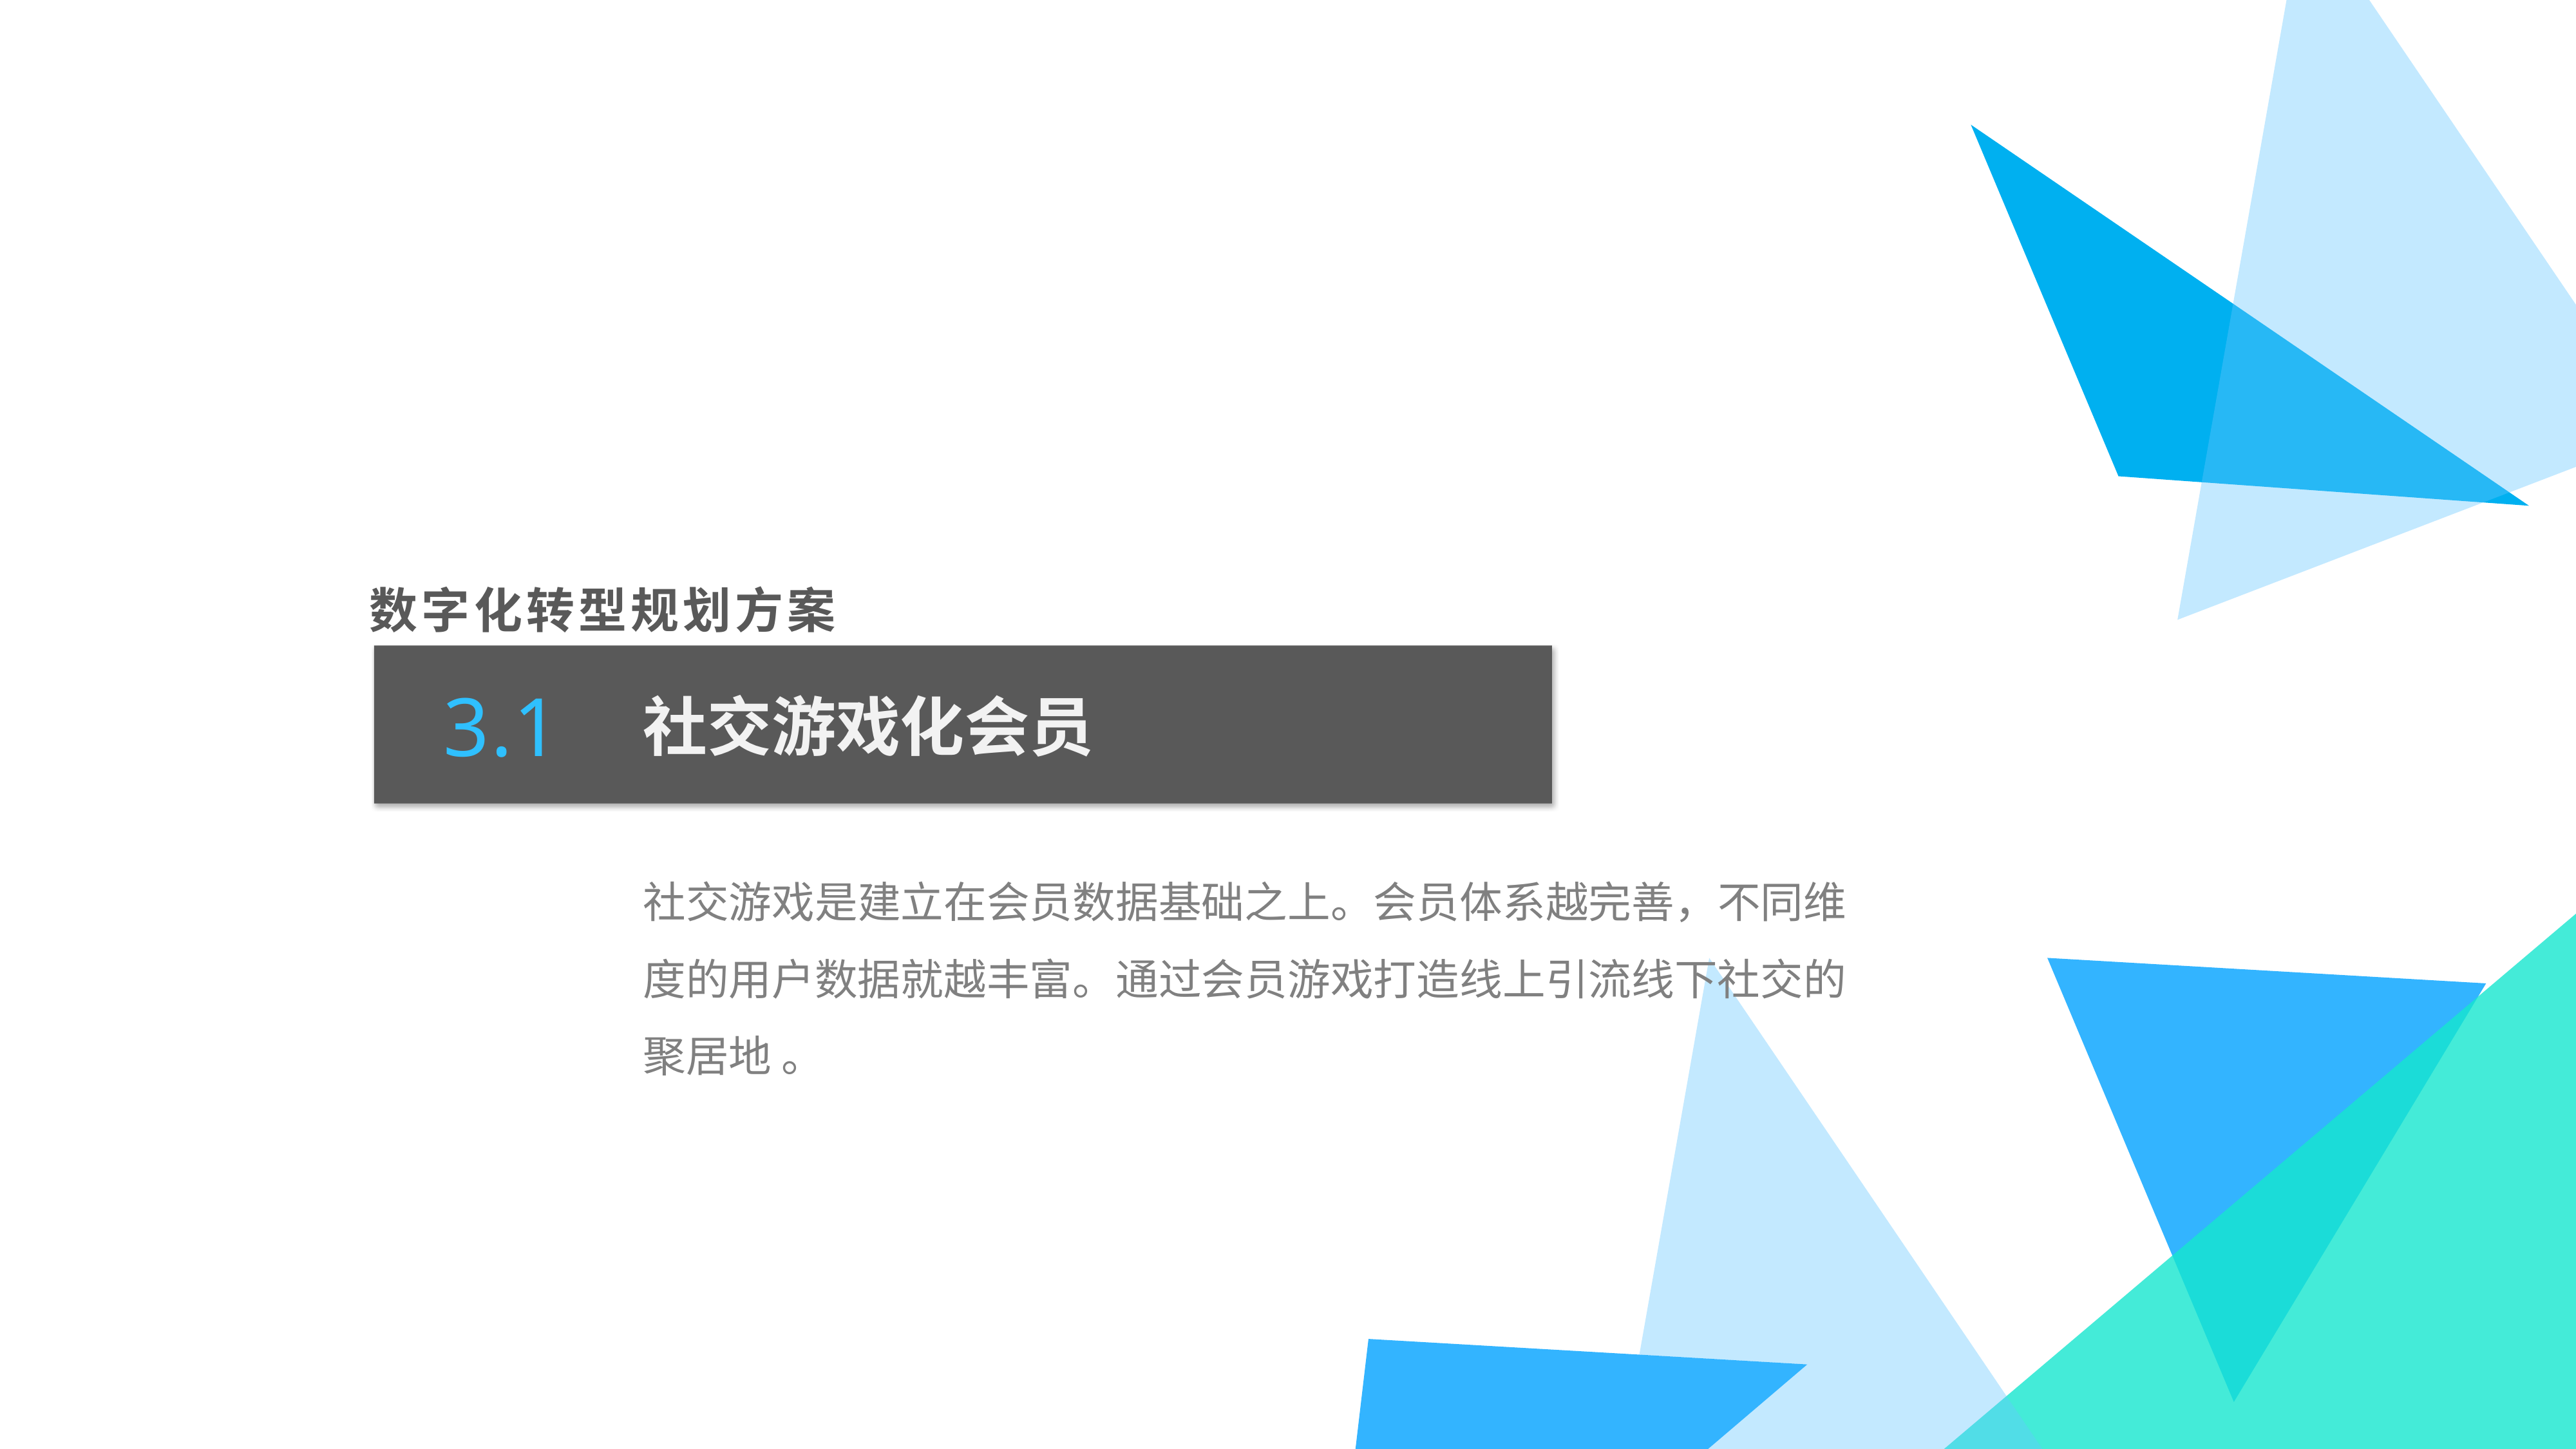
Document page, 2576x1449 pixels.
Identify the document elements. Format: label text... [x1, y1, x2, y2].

text_box 3.1 [429, 670, 574, 777]
text_box 数字化转型规划方案 [362, 456, 1616, 646]
title 社交游戏化会员 [635, 685, 1252, 764]
list 社交游戏是建立在会员数据基础之上。会员体系越完善，不同维度的用户数据就越丰富。通过会员游戏打造线上引流线下社交的聚居地 。 [635, 841, 1863, 1113]
text_box [373, 646, 1553, 805]
